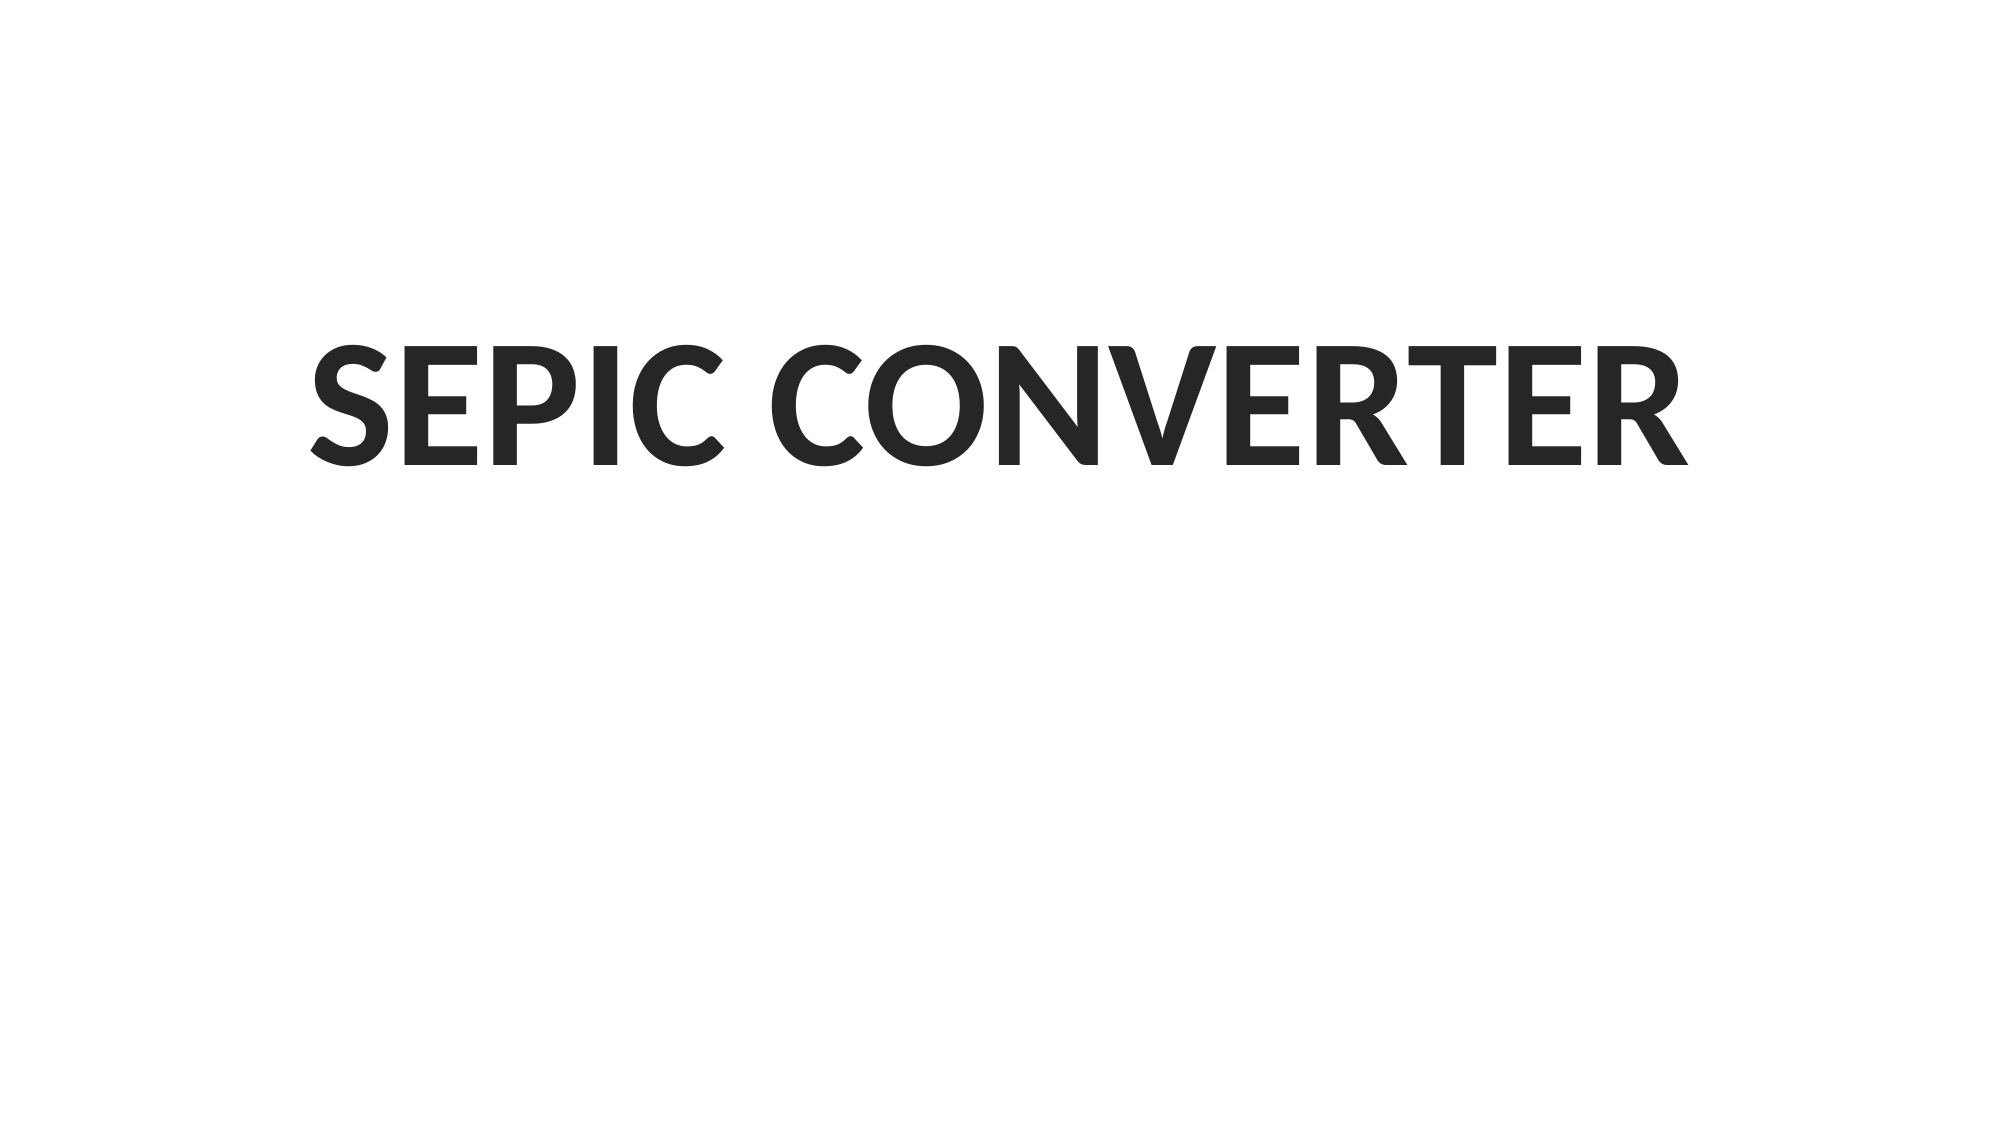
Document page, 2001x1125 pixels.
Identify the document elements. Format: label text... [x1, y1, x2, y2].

list SEPIC CONVERTER [137, 299, 1863, 1014]
